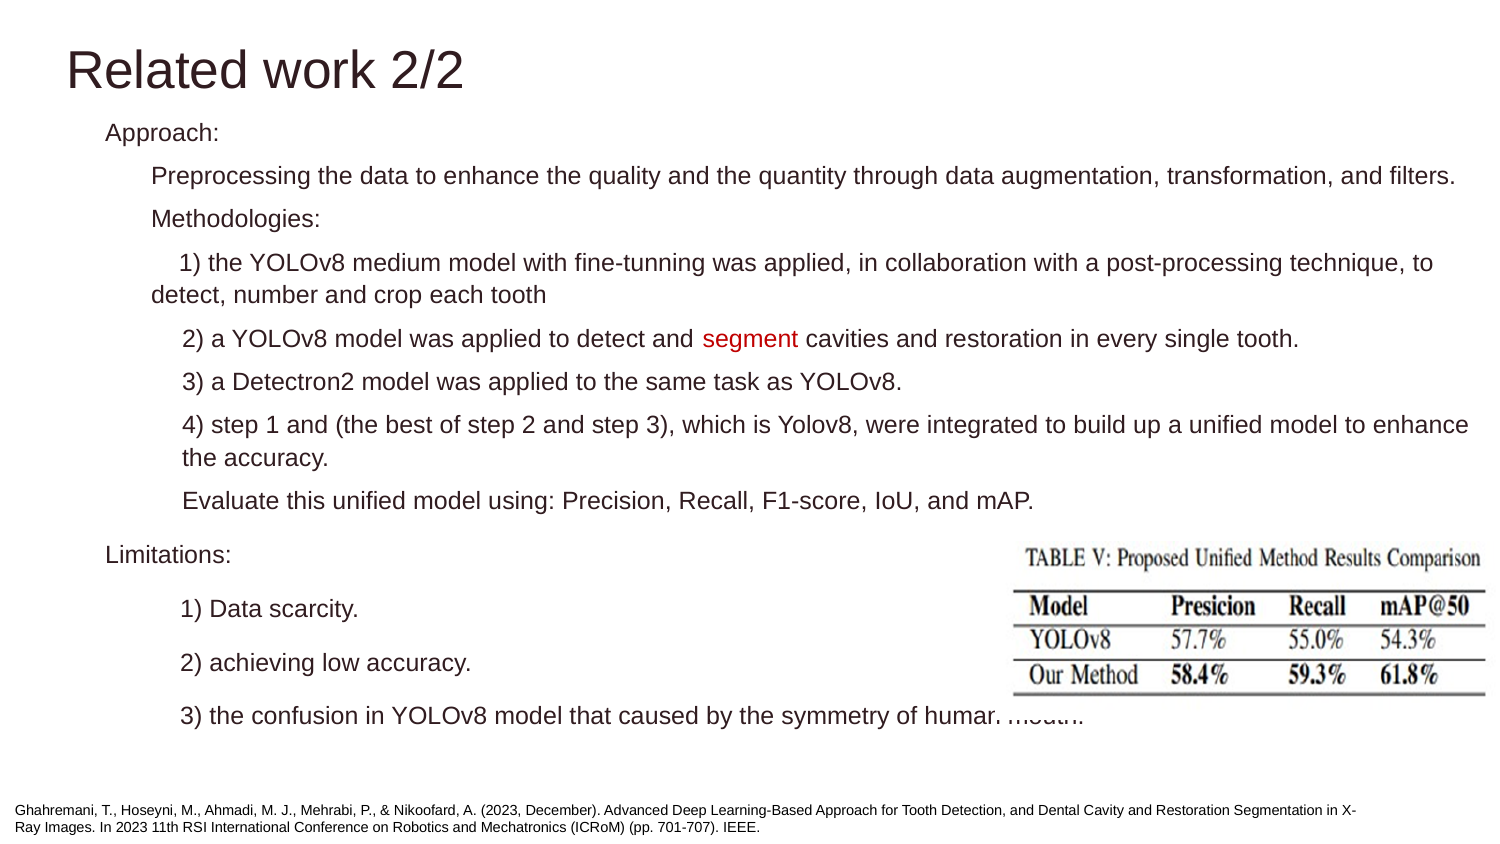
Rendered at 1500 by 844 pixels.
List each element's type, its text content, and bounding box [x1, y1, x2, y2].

title Related work 2/2 [51, 20, 1449, 115]
picture [995, 541, 1500, 720]
list Approach: Preprocessing the data to enhance the quality and the quantity through data augmentation, transformation, and filters. Methodologies: 1) the YOLOv8 medium model with fine-tunning was applied, in collaboration with a post-processing technique, to detect, number and crop each tooth 2) a YOLOv8 model was applied to detect and segment cavities and restoration in every single tooth. 3) a Detectron2 model was applied to the same task as YOLOv8. 4) step 1 and (the best of step 2 and step 3), which is Yolov8, were integrated to build up a unified model to enhance the accuracy. Evaluate this unified model using: Precision, Recall, F1-score, IoU, and mAP. Limitations: 1) Data scarcity. 2) achieving low accuracy. 3) the confusion in YOLOv8 model that caused by the symmetry of human mouth. [90, 98, 1500, 616]
text_box Ghahremani, T., Hoseyni, M., Ahmadi, M. J., Mehrabi, P., & Nikoofard, A. (2023, December). Advanced Deep Learning-Based Approach for Tooth Detection, and Dental Cavity and Restoration Segmentation in X-Ray Images. In 2023 11th RSI International Conference on Robotics and Mechatronics (ICRoM) (pp. 701-707). IEEE. [0, 793, 1374, 843]
